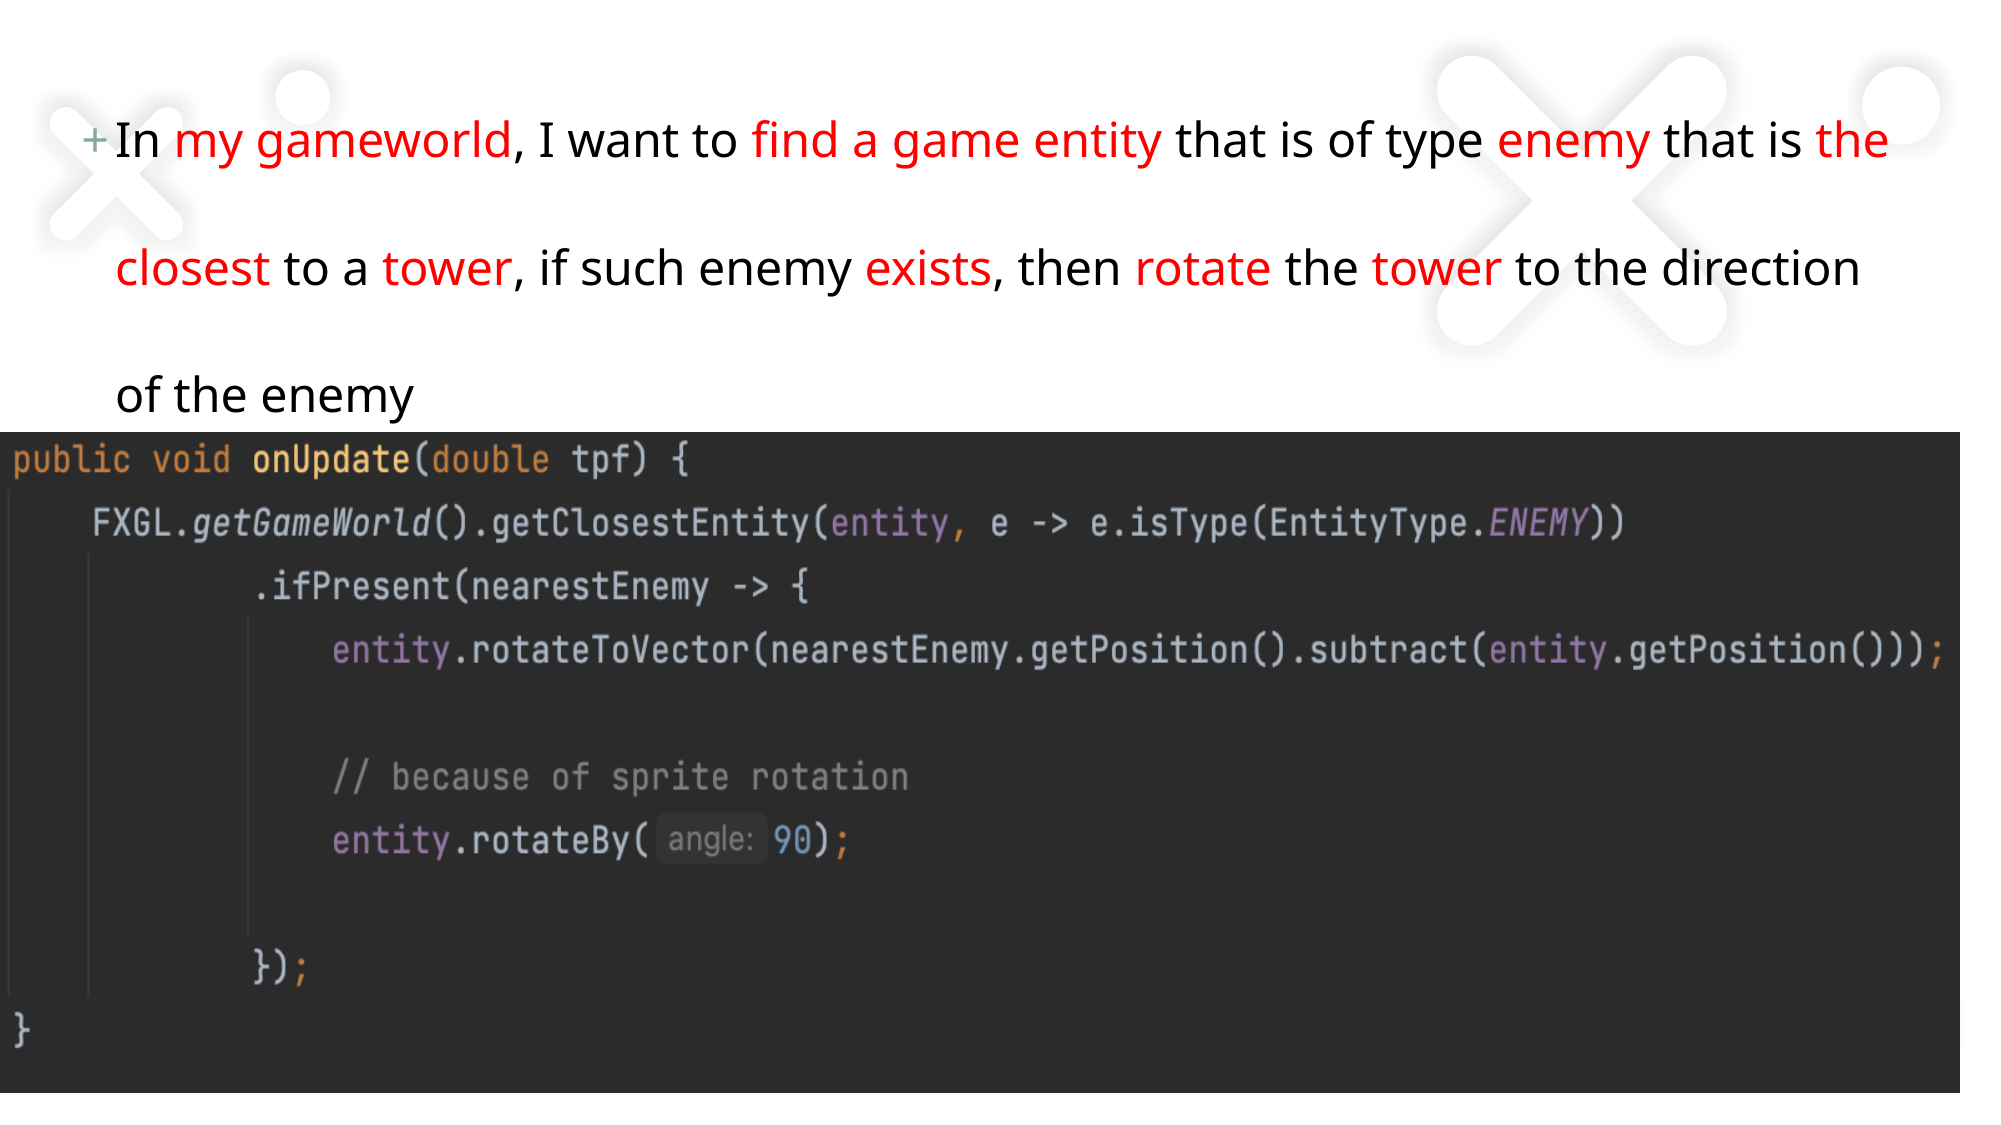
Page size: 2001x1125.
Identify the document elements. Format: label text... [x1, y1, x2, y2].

picture [0, 432, 1960, 1093]
list In my gameworld, I want to find a game entity that is of type enemy that is the closest to a tower, if such enemy exists, then rotate the tower to the direction of the enemy [66, 32, 1934, 432]
